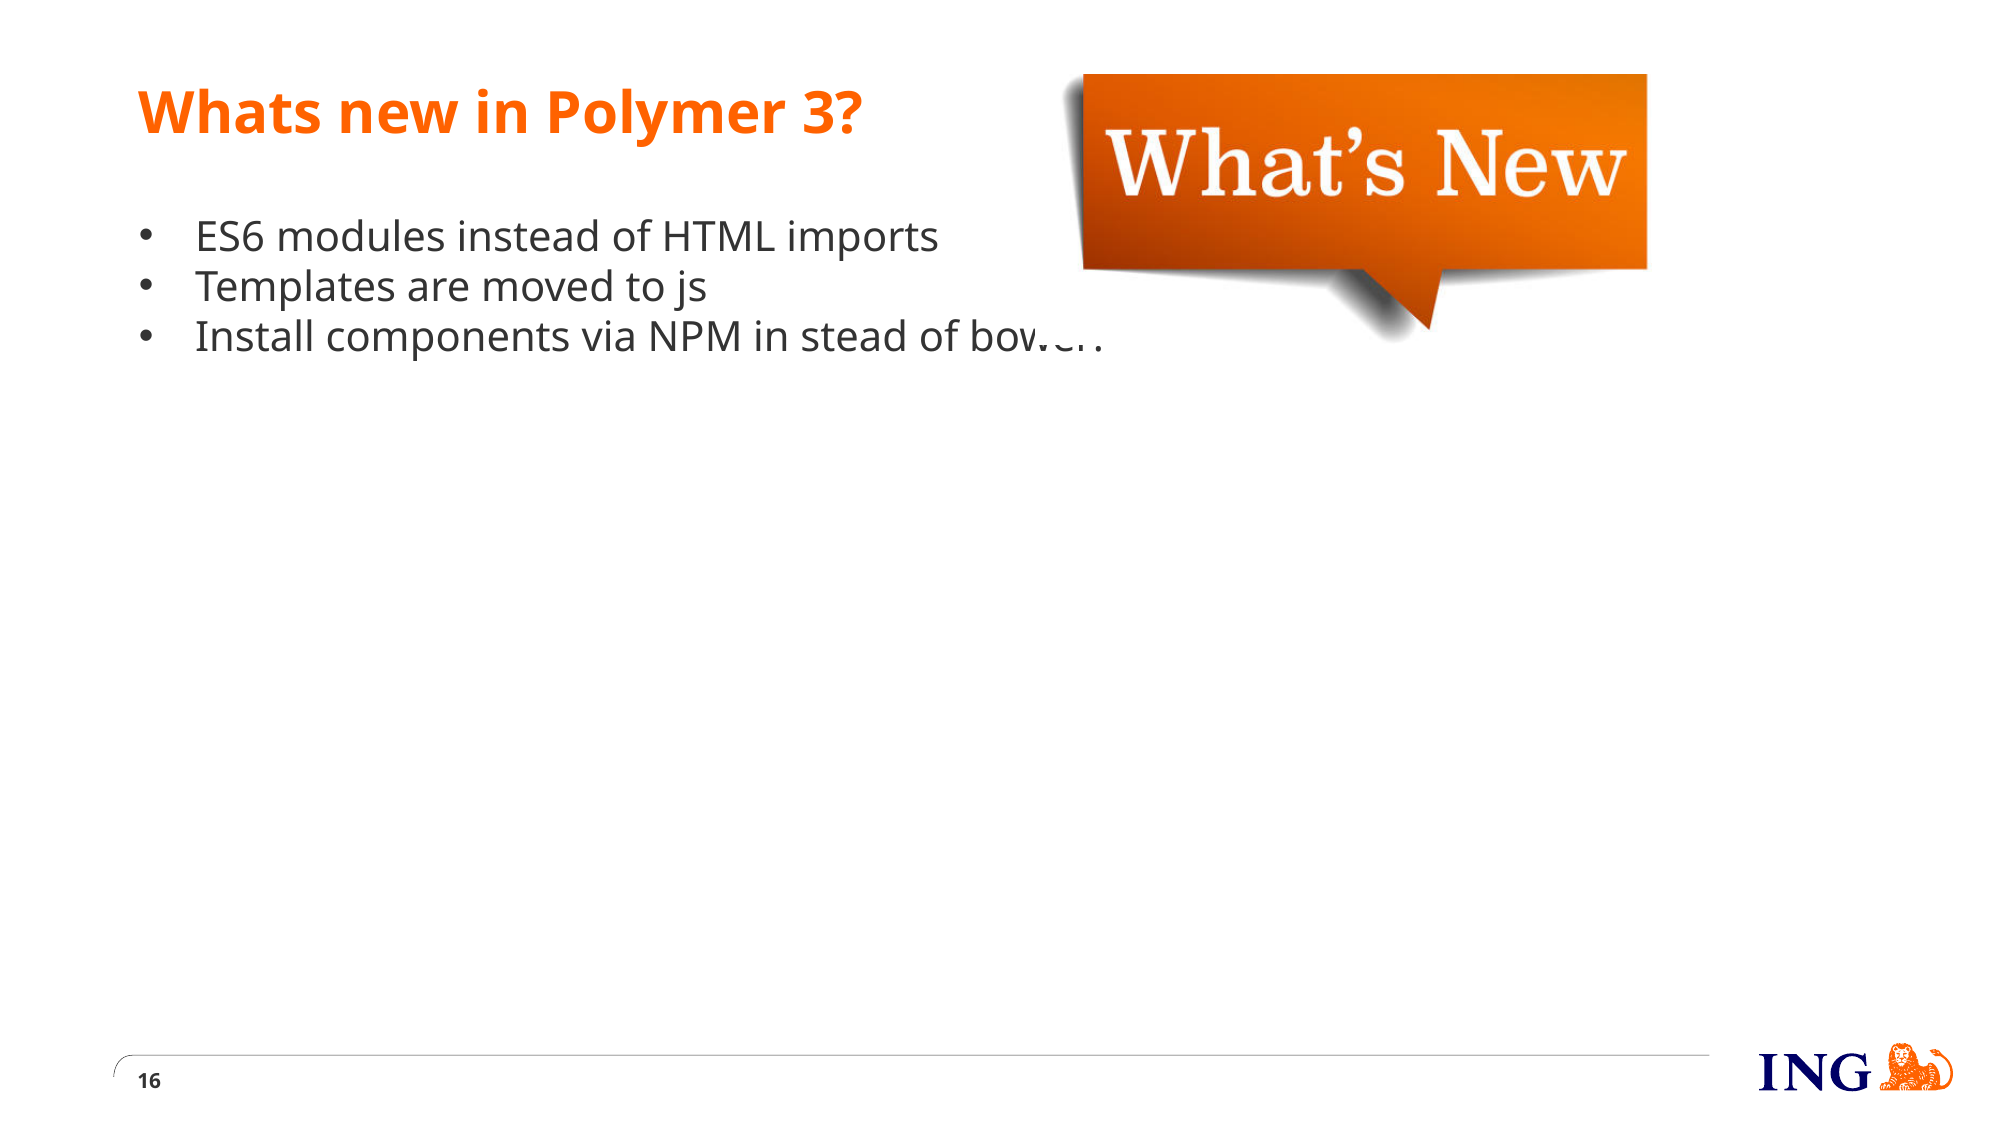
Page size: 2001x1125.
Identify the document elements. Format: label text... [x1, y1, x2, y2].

picture [1035, 74, 1699, 345]
slide_number 16 [137, 1065, 219, 1097]
list ES6 modules instead of HTML imports Templates are moved to js Install components via NPM in stead of bower! [138, 209, 1858, 1018]
title Whats new in Polymer 3? [138, 46, 1858, 187]
